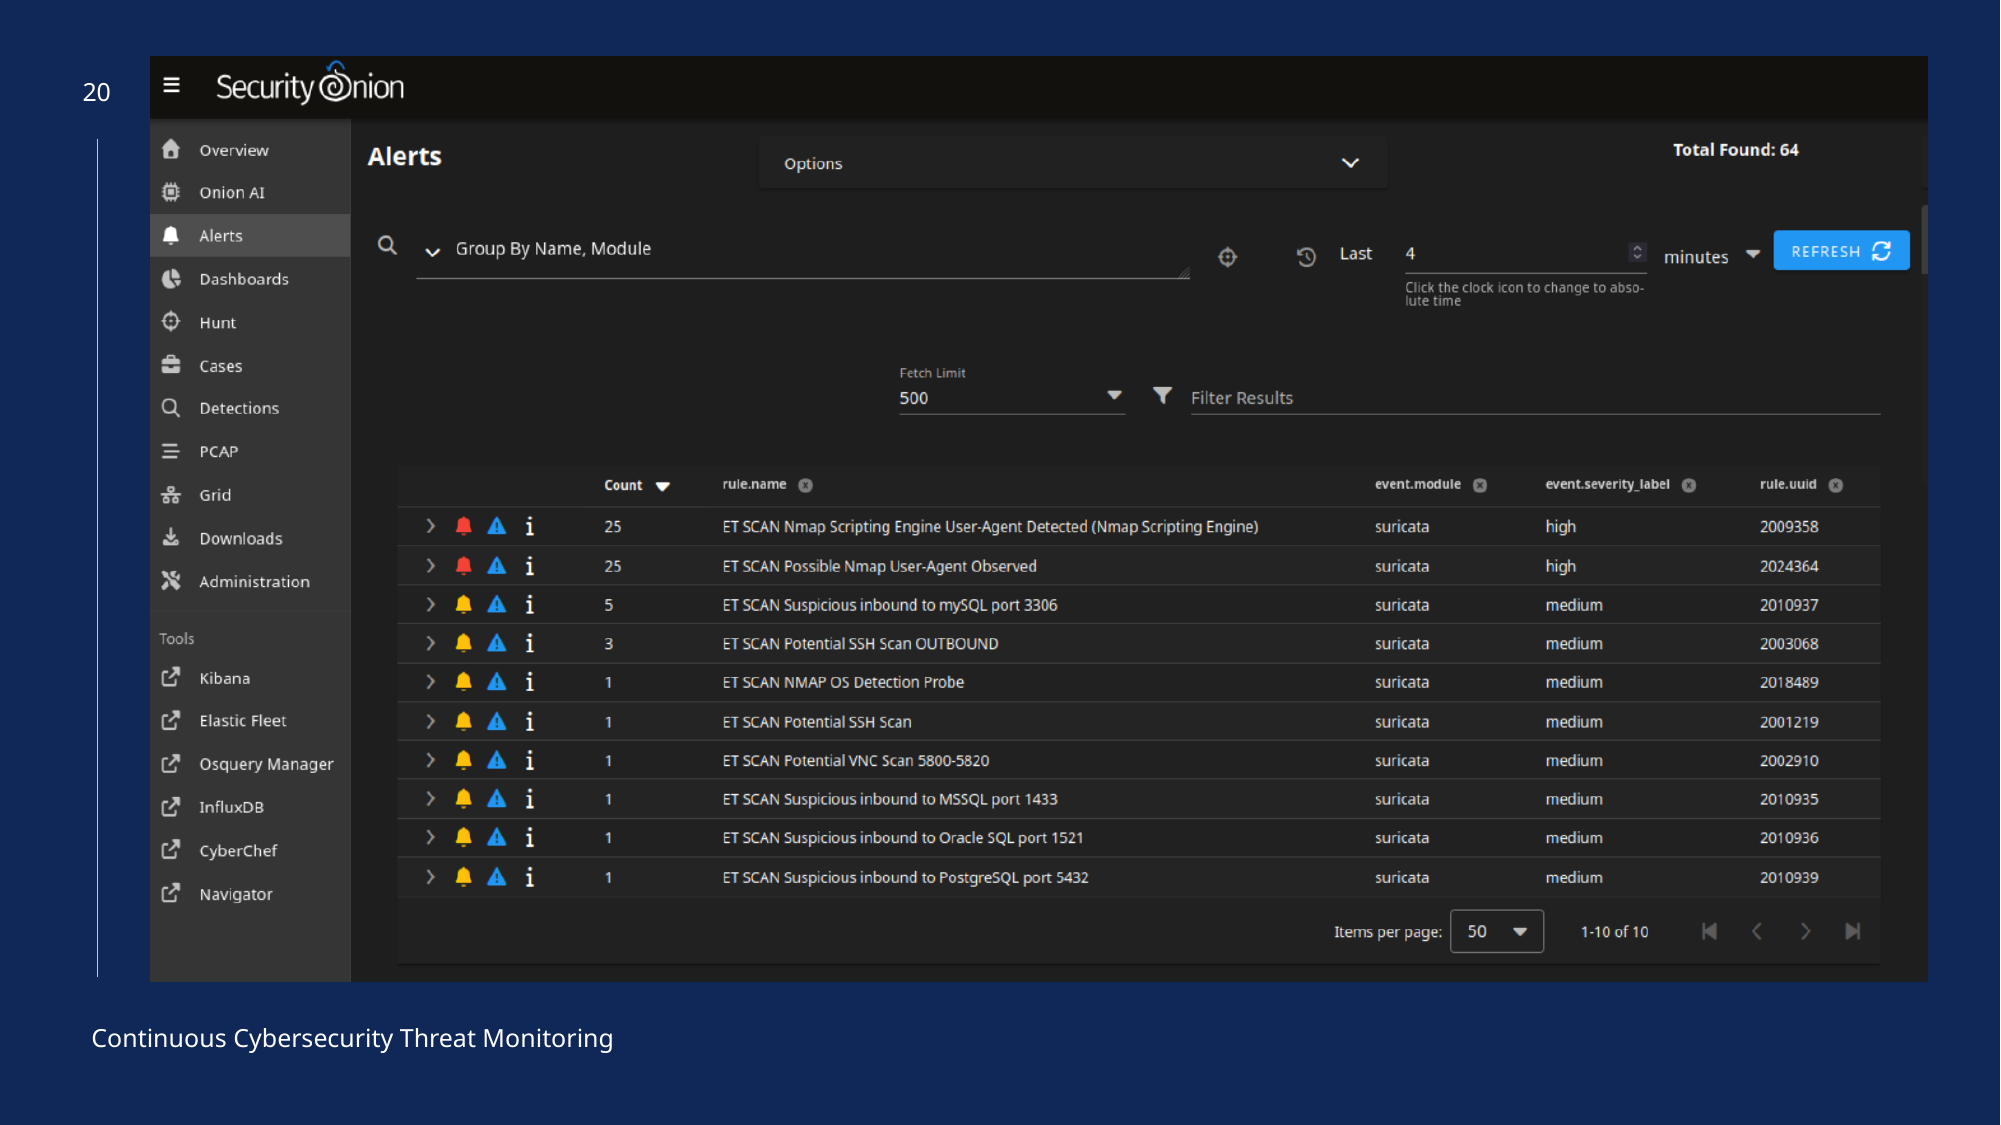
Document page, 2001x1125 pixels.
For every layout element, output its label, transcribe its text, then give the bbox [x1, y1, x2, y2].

text_box Continuous Cybersecurity Threat Monitoring [76, 1015, 914, 1061]
slide_number 20 [53, 67, 140, 119]
picture [150, 56, 1928, 982]
